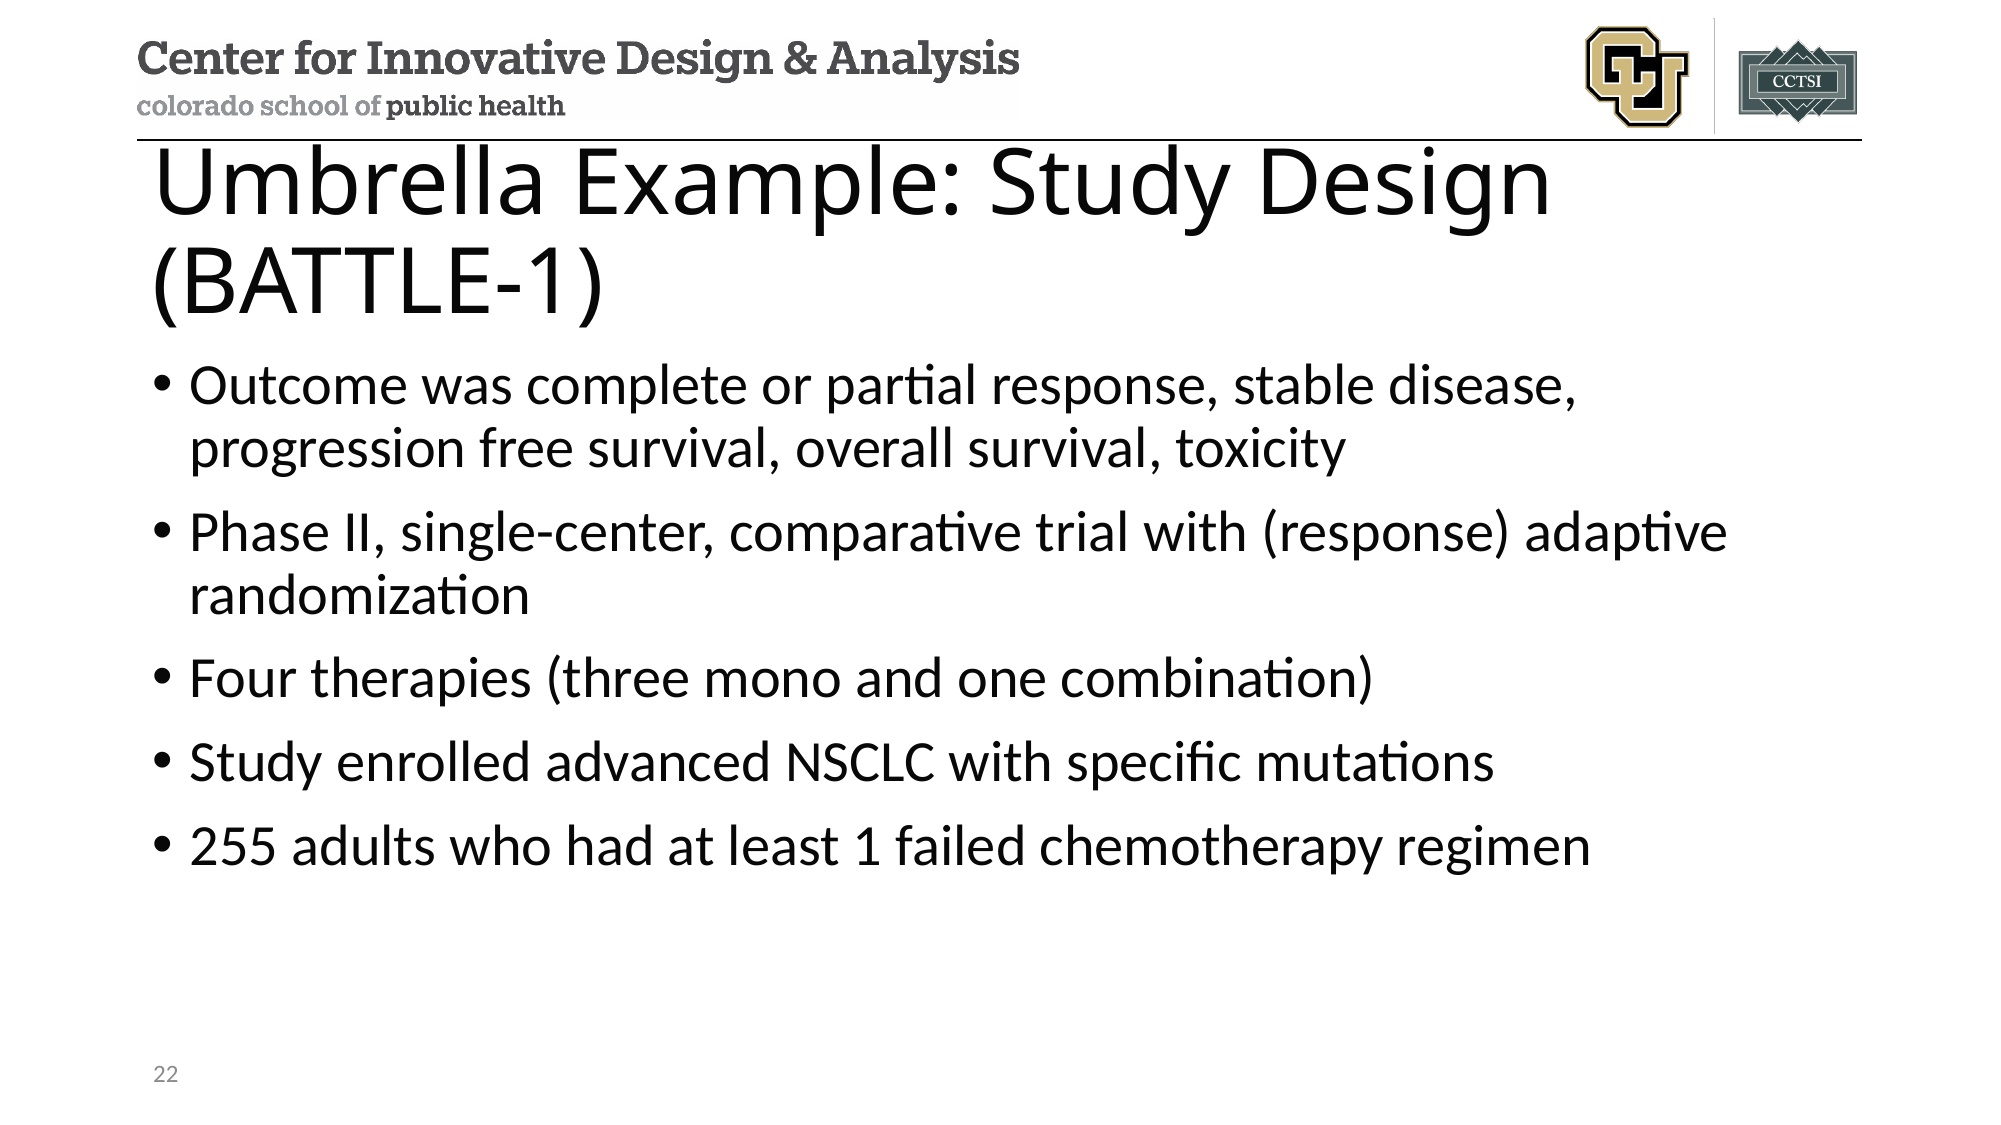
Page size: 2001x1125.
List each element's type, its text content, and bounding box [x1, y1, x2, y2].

list Outcome was complete or partial response, stable disease, progression free survival, overall survival, toxicity Phase II, single-center, comparative trial with (response) adaptive randomization Four therapies (three mono and one combination) Study enrolled advanced NSCLC with specific mutations 255 adults who had at least 1 failed chemotherapy regimen [137, 347, 1863, 1014]
slide_number 22 [138, 1042, 589, 1103]
picture [137, 39, 1019, 120]
title Umbrella Example: Study Design (BATTLE-1) [137, 150, 1863, 318]
picture [1584, 17, 1857, 134]
